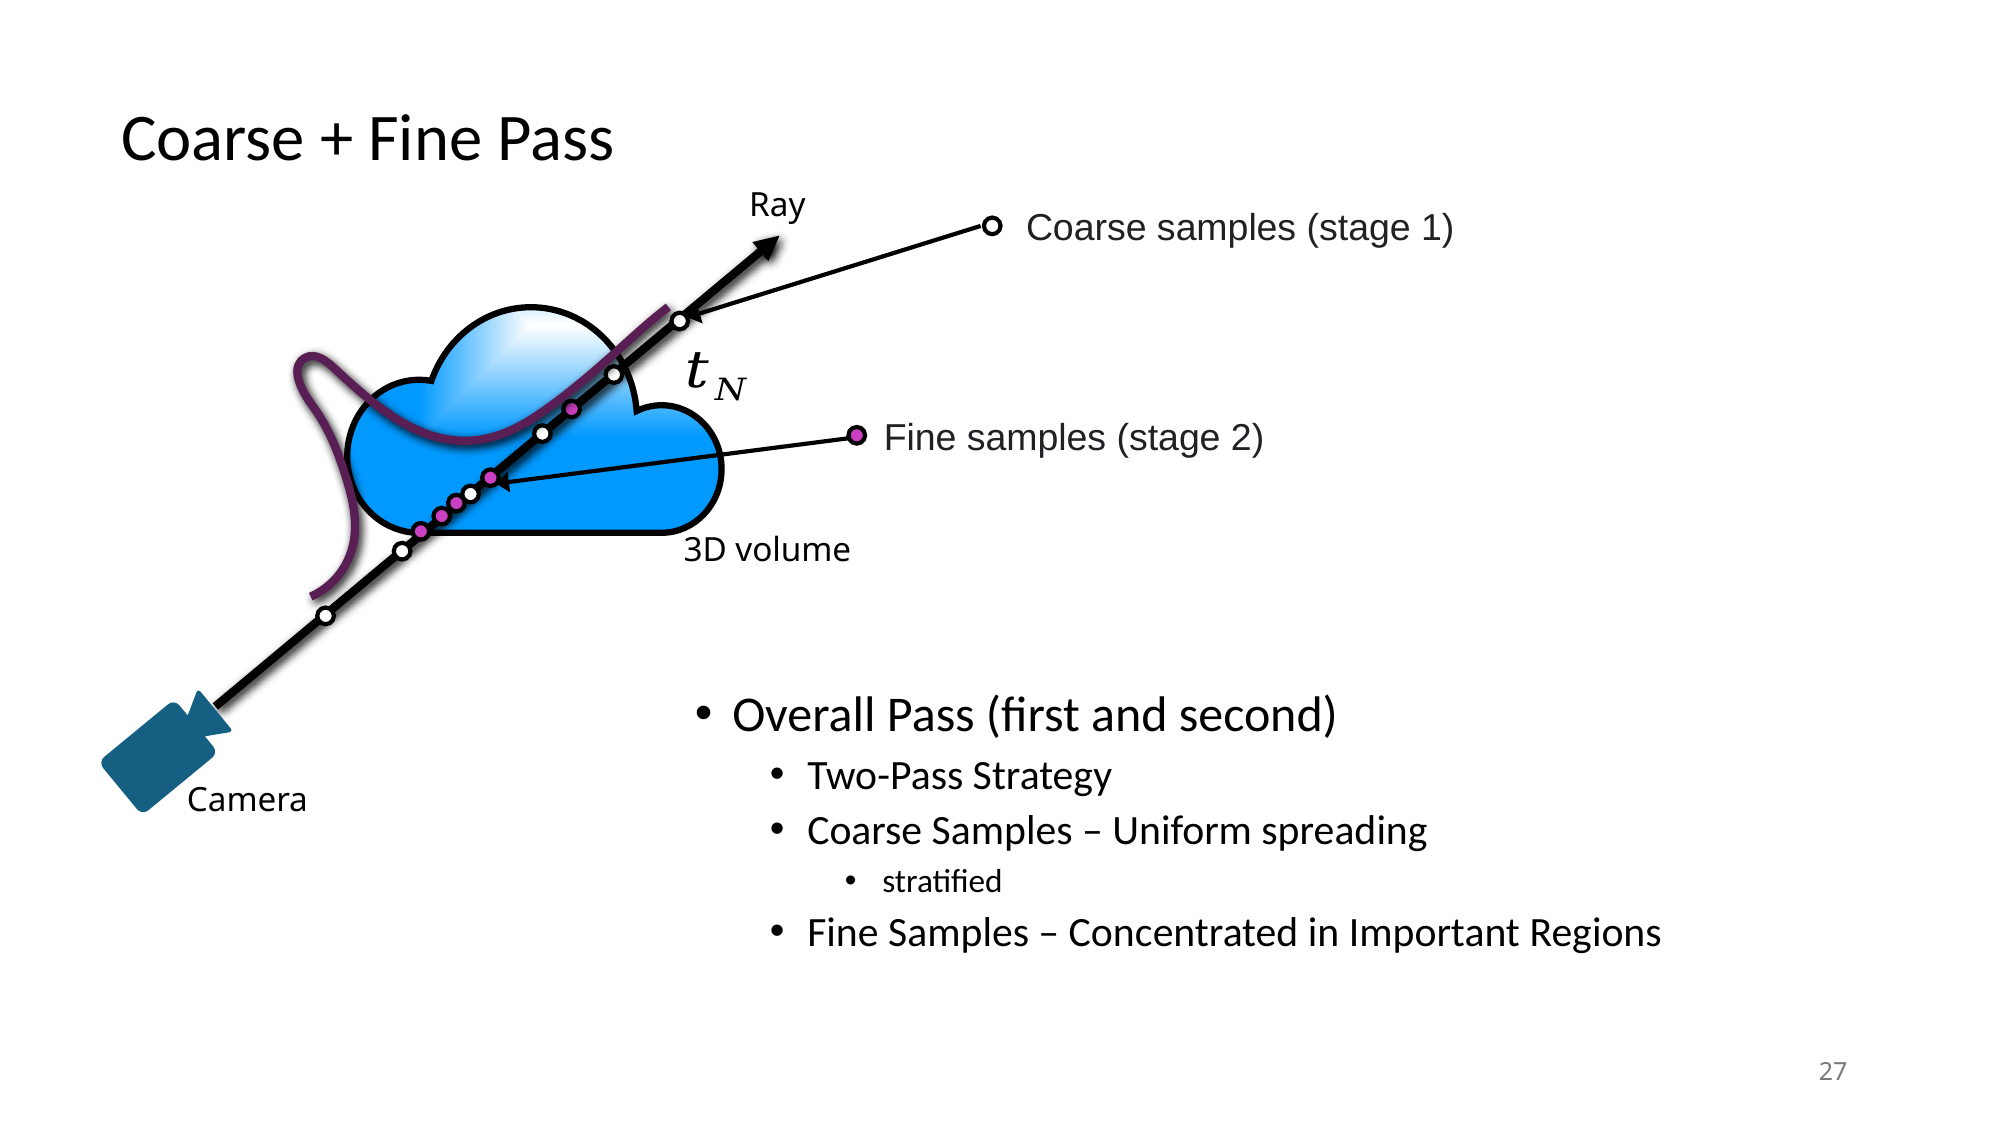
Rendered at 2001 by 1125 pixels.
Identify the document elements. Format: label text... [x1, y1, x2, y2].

text_box Coarse + Fine Pass [105, 61, 1831, 217]
text_box Overall Pass (first and second) Two-Pass Strategy Coarse Samples – Uniform spreading stratified Fine Samples – Concentrated in Important Regions [679, 681, 1747, 1007]
slide_number 27 [1412, 1042, 1863, 1103]
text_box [105, 176, 1576, 826]
